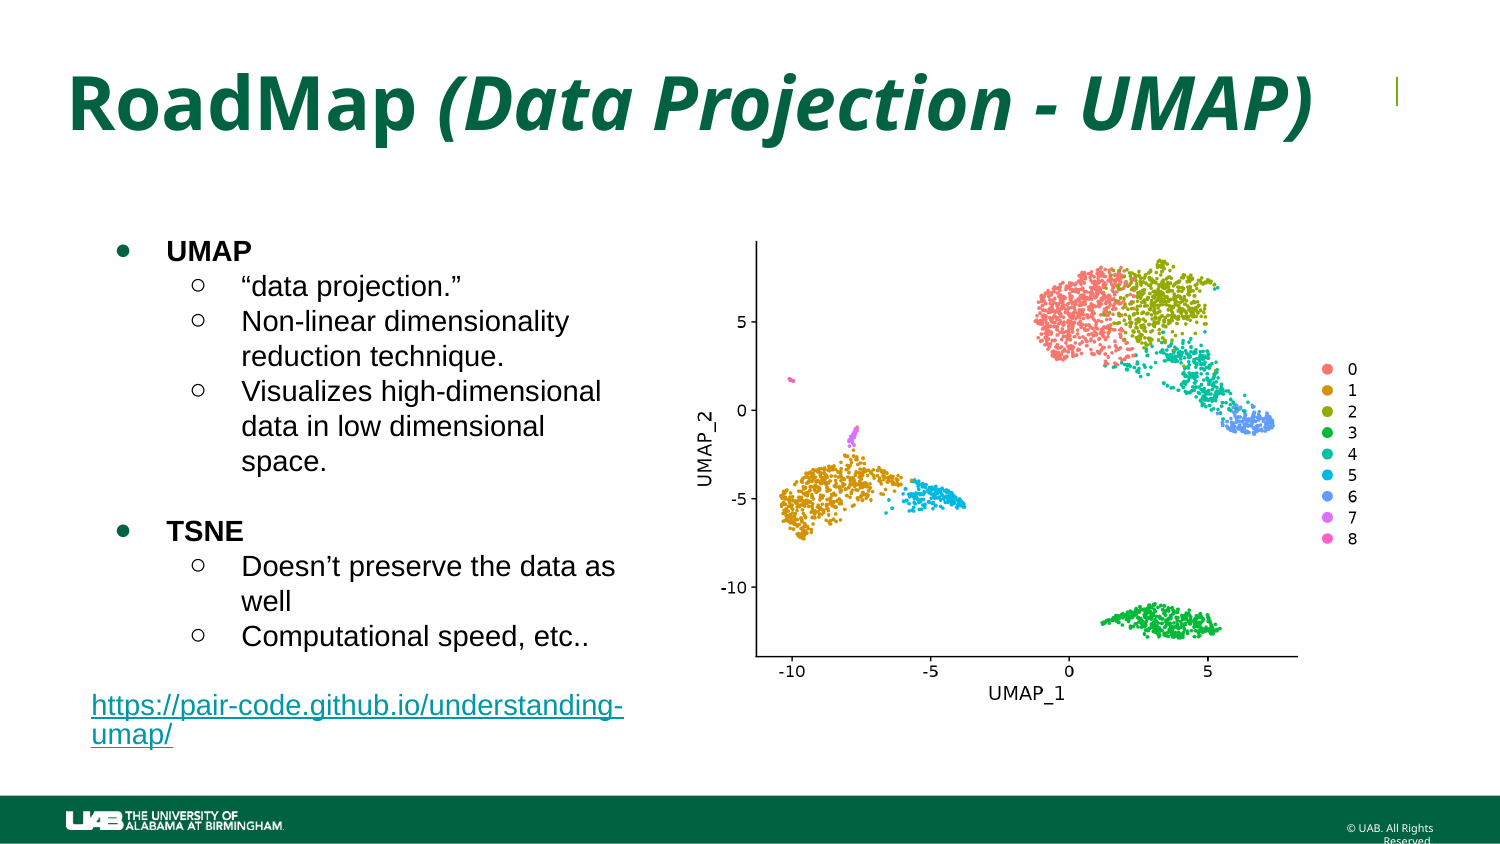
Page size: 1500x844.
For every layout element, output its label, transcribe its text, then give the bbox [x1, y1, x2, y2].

picture [680, 224, 1375, 721]
text_box UMAP “data projection.” Non-linear dimensionality reduction technique. Visualizes high-dimensional data in low dimensional space. TSNE Doesn’t preserve the data as well Computational speed, etc.. https://pair-code.github.io/understanding-umap/ [76, 217, 652, 737]
title RoadMap (Data Projection - UMAP) [65, 58, 1375, 154]
picture [66, 811, 284, 830]
